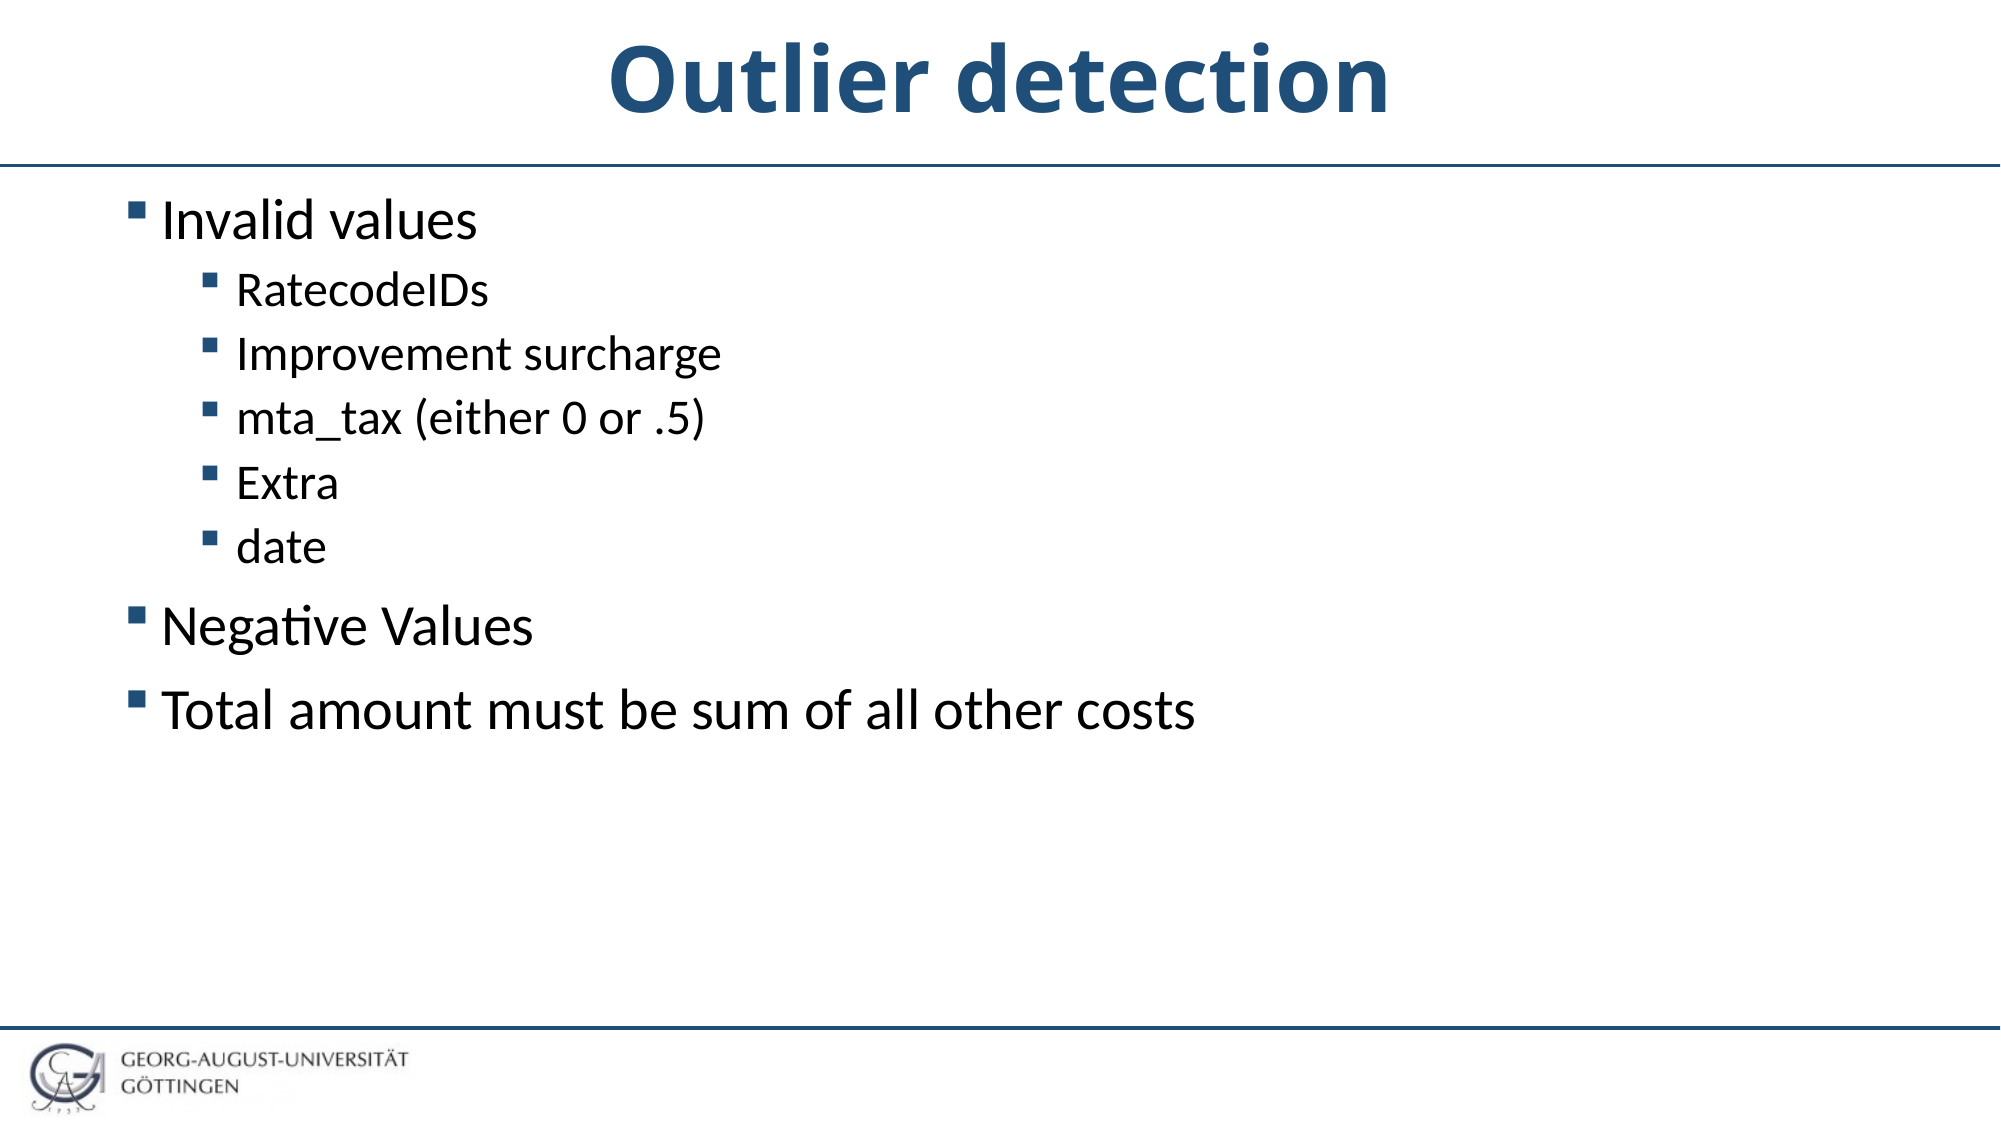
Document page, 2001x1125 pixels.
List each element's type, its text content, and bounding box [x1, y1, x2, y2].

title Outlier detection [0, 0, 2000, 166]
list Invalid values RatecodeIDs Improvement surcharge mta_tax (either 0 or .5) Extra date Negative Values Total amount must be sum of all other costs [108, 182, 1911, 1014]
picture [20, 1042, 416, 1117]
